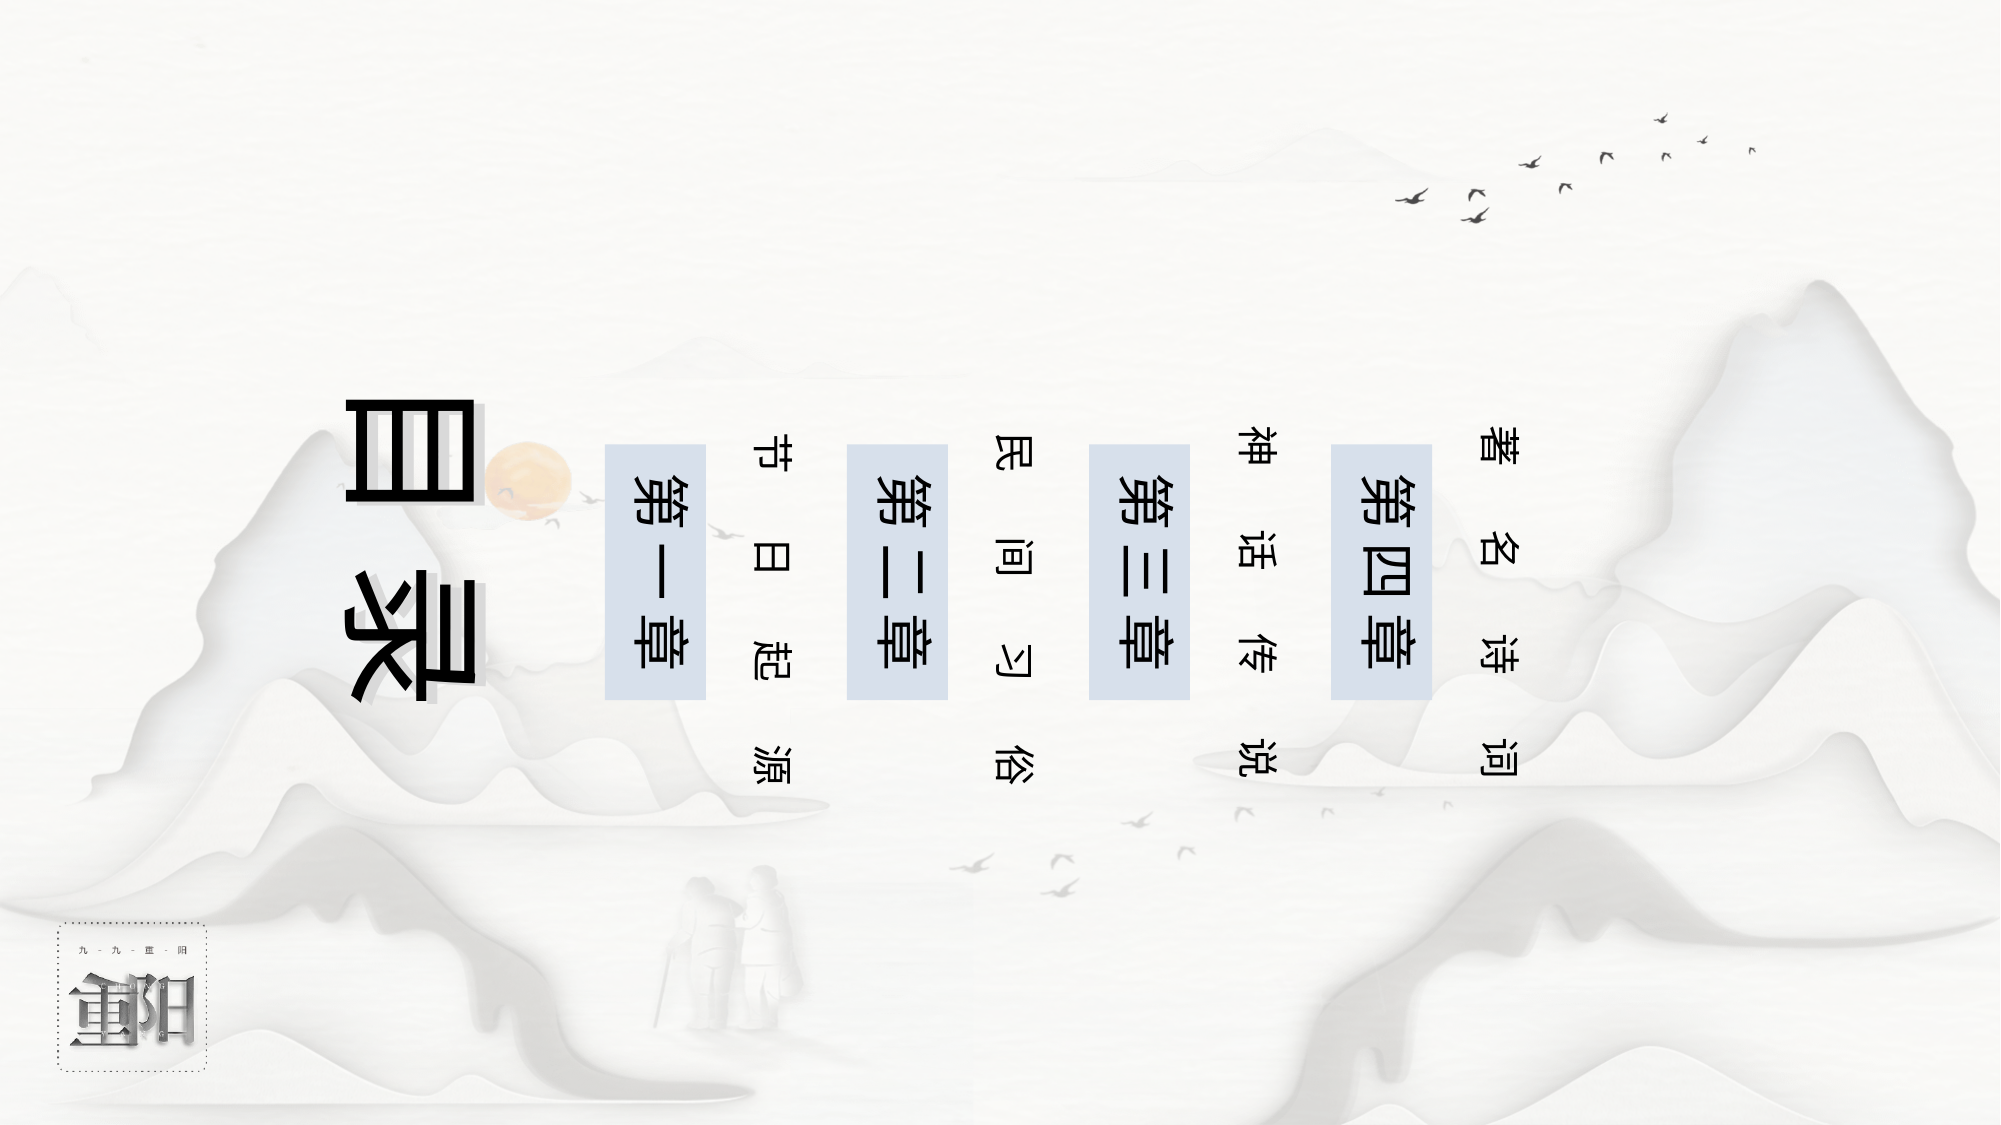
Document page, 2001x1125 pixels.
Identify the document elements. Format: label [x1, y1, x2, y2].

text_box [302, 361, 526, 775]
picture [57, 922, 207, 1072]
text_box [604, 370, 808, 849]
picture [1395, 112, 1756, 224]
text_box [1089, 363, 1292, 841]
text_box [846, 370, 1050, 849]
text_box [0, 34, 2000, 1125]
text_box [1331, 363, 1534, 841]
